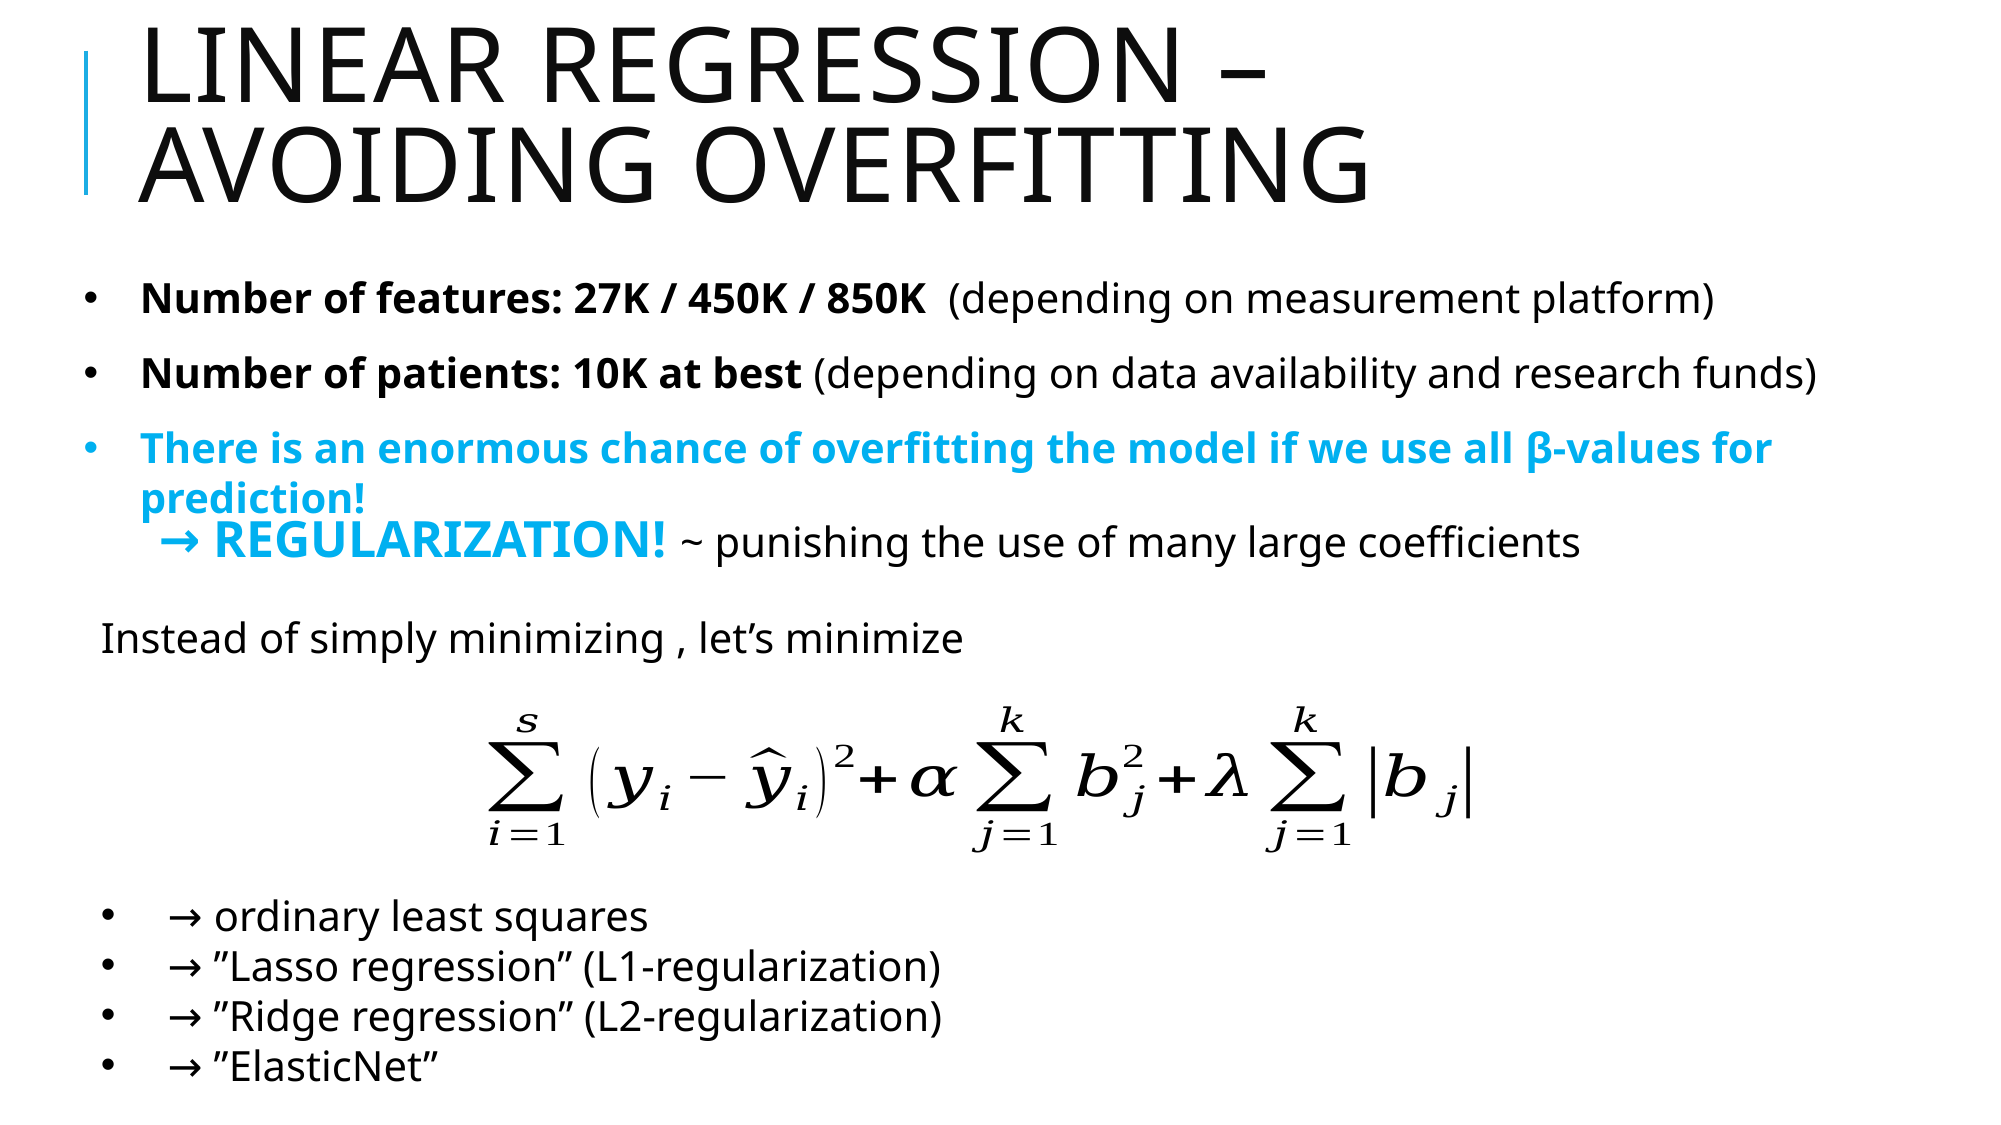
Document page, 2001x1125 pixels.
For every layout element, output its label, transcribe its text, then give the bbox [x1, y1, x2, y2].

text_box Number of features: 27K / 450K / 850K (depending on measurement platform) Number of patients: 10K at best (depending on data availability and research funds) There is an enormous chance of overfitting the model if we use all β-values for prediction! [68, 264, 1944, 499]
text_box Linear regression – avoiding overfitting [123, 0, 1718, 246]
text_box → REGULARIZATION! ~ punishing the use of many large coefficients [68, 499, 1944, 575]
